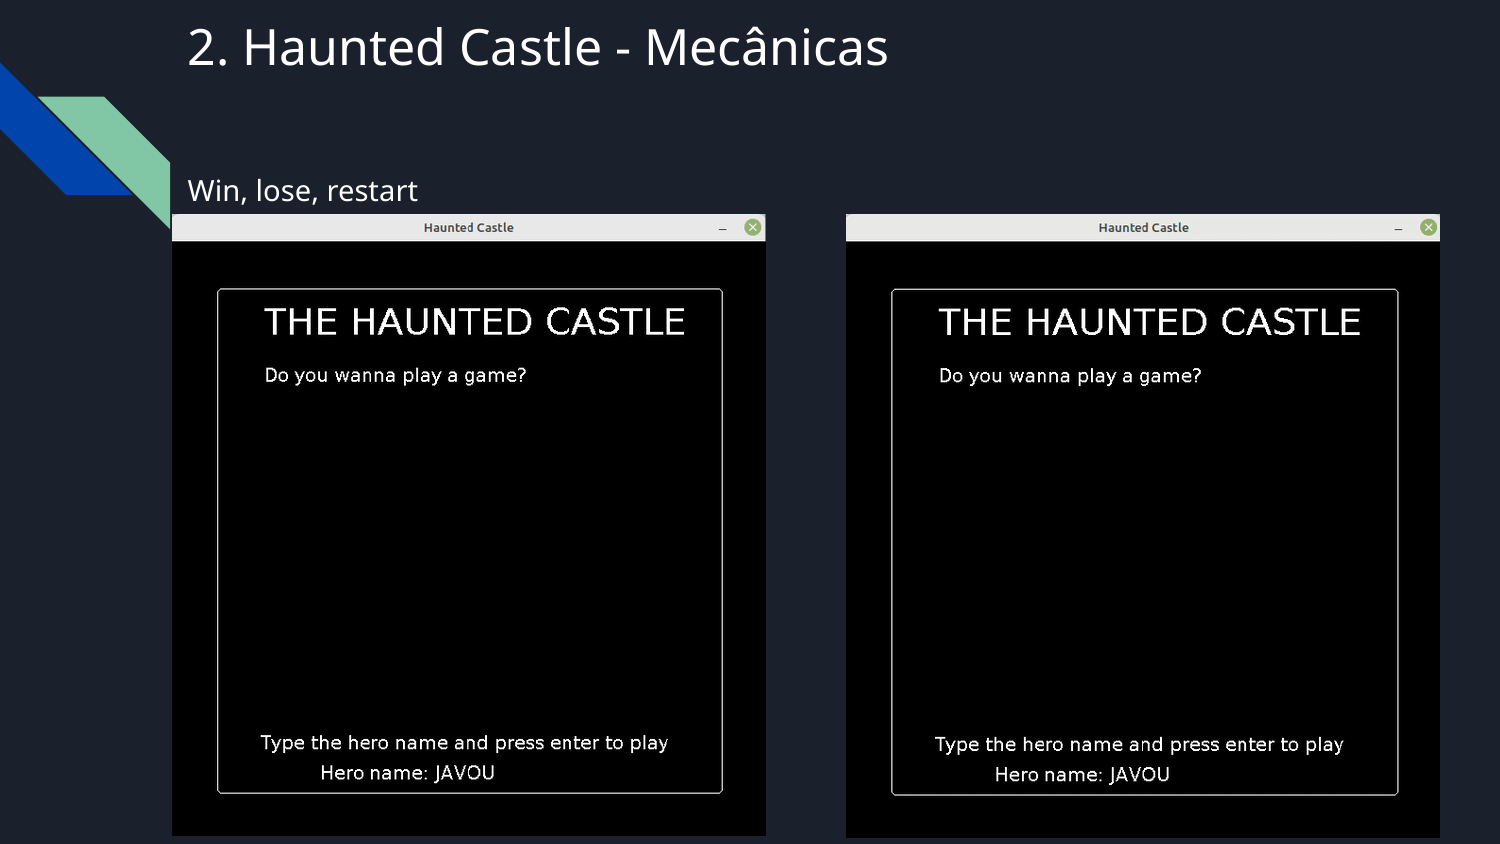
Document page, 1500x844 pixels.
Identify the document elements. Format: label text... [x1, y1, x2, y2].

title 2. Haunted Castle - Mecânicas [172, 0, 1328, 150]
picture [172, 214, 766, 836]
text_box Win, lose, restart [172, 157, 614, 213]
picture [846, 214, 1440, 838]
